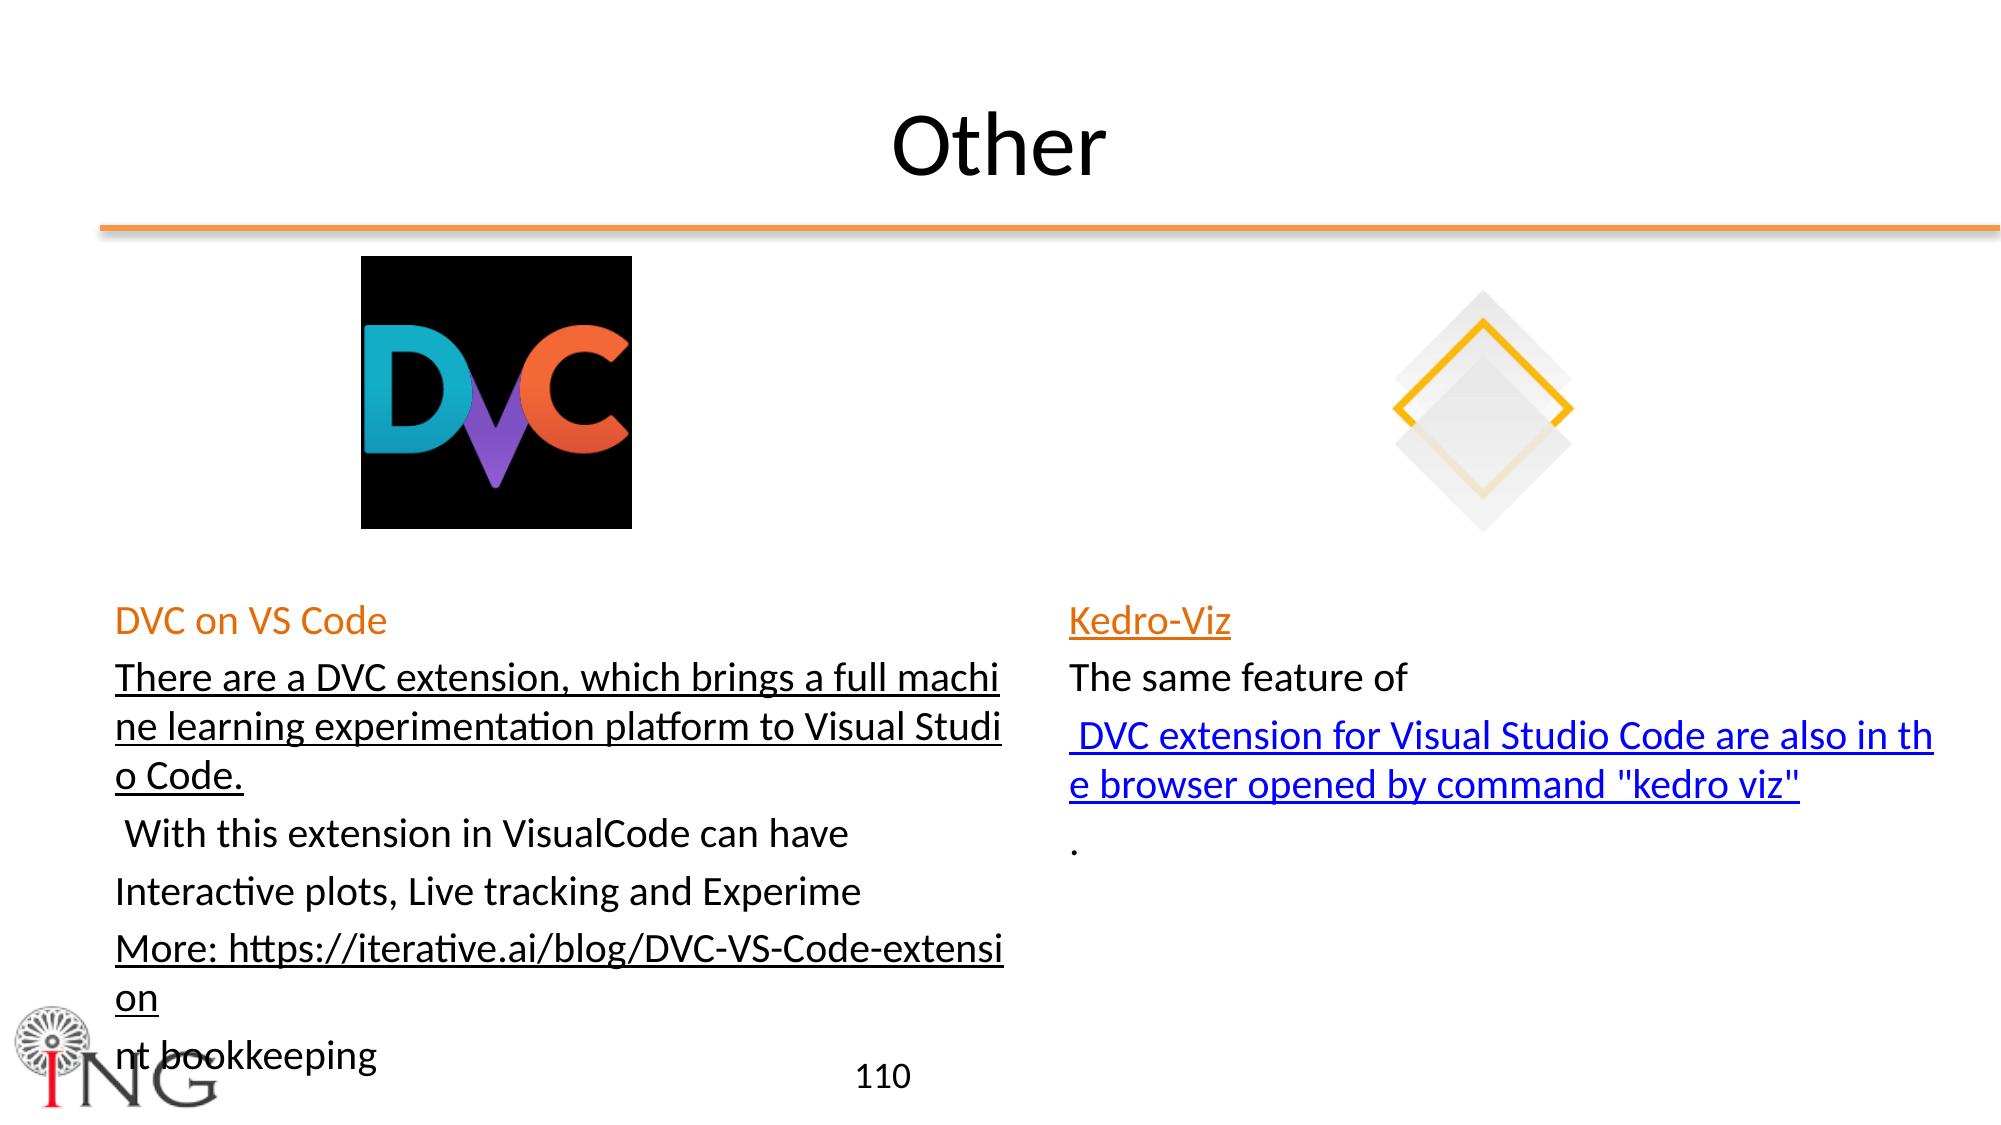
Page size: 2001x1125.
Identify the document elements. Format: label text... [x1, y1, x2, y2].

slide_number ‹#› [839, 1043, 1900, 1104]
list DVC on VS Code There are a DVC extension, which brings a full machine learning experimentation platform to Visual Studio Code. With this extension in VisualCode can have Interactive plots, Live tracking and Experime More: https://iterative.ai/blog/DVC-VS-Code-extensionnt bookkeeping [99, 577, 1031, 988]
picture [0, 987, 244, 1125]
text_box Other [99, 45, 1900, 233]
picture [360, 256, 633, 529]
picture [1332, 245, 1635, 578]
list Kedro-Viz The same feature of DVC extension for Visual Studio Code are also in the browser opened by command "kedro viz". [1054, 577, 1961, 988]
